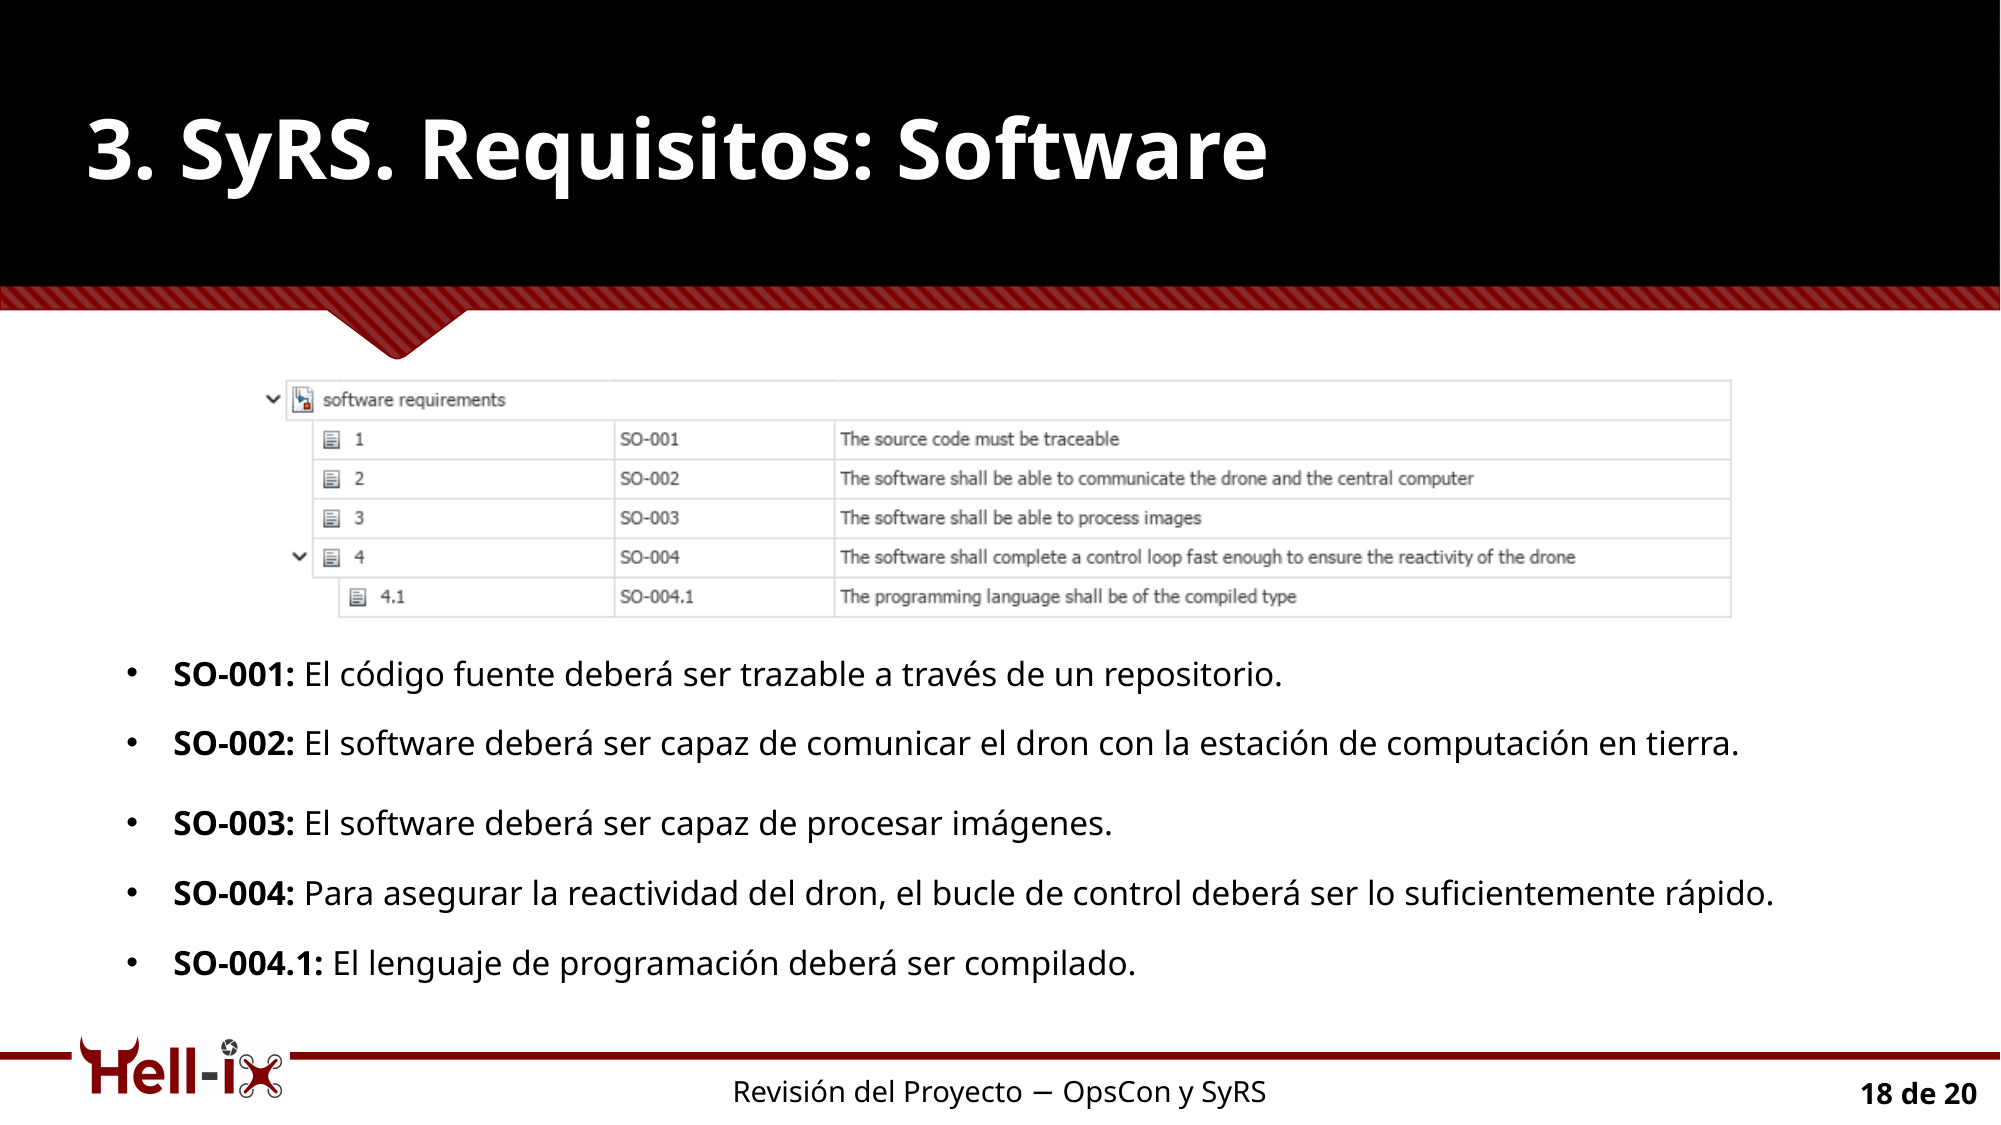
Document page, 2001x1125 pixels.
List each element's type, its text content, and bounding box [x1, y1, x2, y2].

picture [263, 378, 1737, 625]
text_box 3. SyRS. Requisitos: Software [71, 92, 1618, 205]
text_box 18 de 20 [1837, 1068, 2000, 1118]
text_box [291, 1051, 2000, 1061]
text_box [70, 1024, 291, 1113]
text_box [0, 0, 2000, 288]
text_box SO-001: El código fuente deberá ser trazable a través de un repositorio. SO-002: El software deberá ser capaz de comunicar el dron con la estación de computación en tierra. SO-003: El software deberá ser capaz de procesar imágenes. SO-004: Para asegurar la reactividad del dron, el bucle de control deberá ser lo suficientemente rápido. SO-004.1: El lenguaje de programación deberá ser compilado. [111, 645, 1888, 990]
text_box Revisión del Proyecto − OpsCon y SyRS [586, 1066, 1414, 1117]
text_box [0, 1051, 70, 1061]
picture [80, 1036, 282, 1098]
